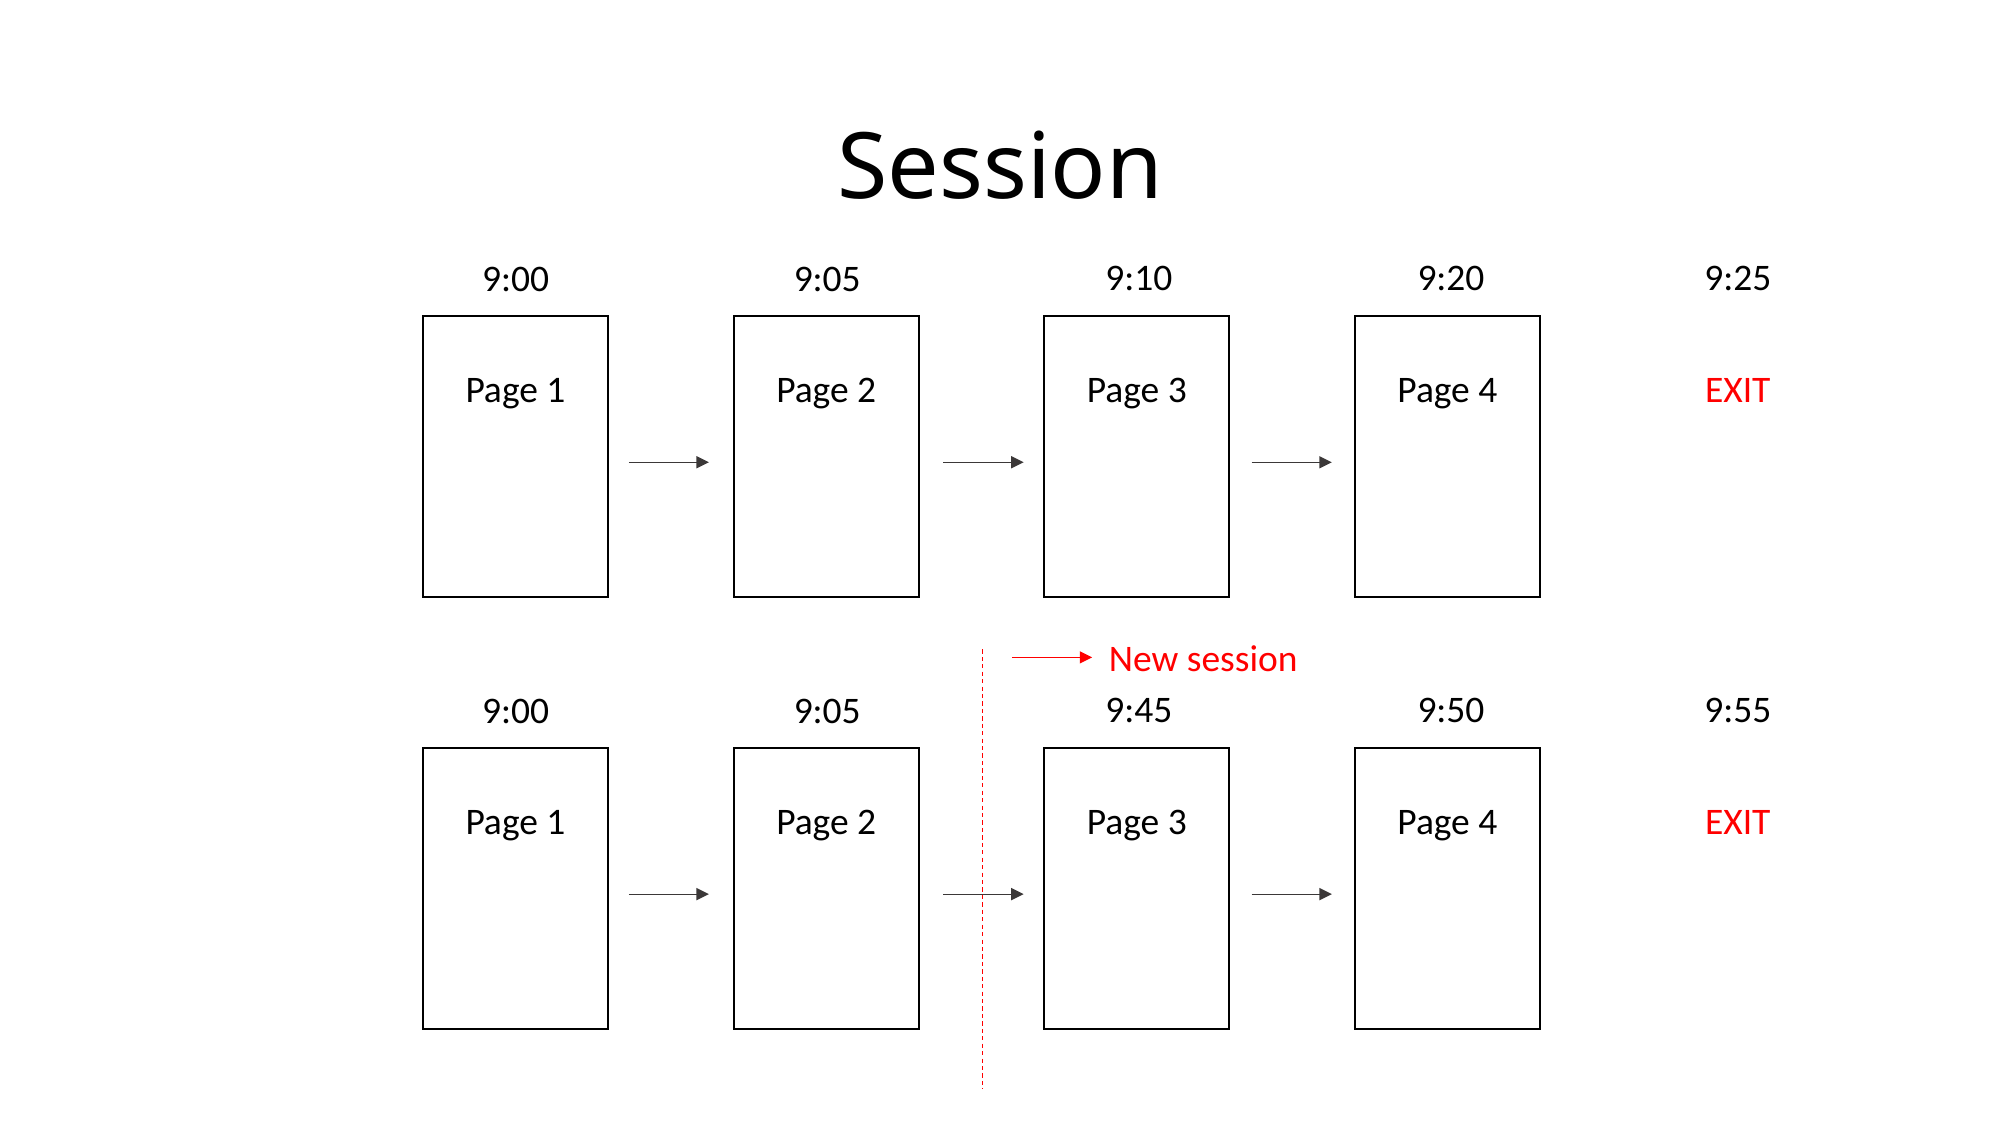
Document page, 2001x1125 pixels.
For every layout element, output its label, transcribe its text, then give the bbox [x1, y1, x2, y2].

text_box Page 3 [1069, 357, 1204, 418]
text_box Page 2 [759, 789, 893, 850]
text_box [1043, 315, 1230, 598]
text_box 9:00 [448, 678, 583, 739]
text_box 9:05 [760, 678, 894, 739]
text_box 9:45 [1072, 677, 1206, 738]
text_box 9:05 [760, 246, 894, 307]
text_box 9:50 [1384, 677, 1518, 738]
text_box Page 2 [759, 357, 893, 418]
text_box EXIT [1671, 357, 1805, 418]
text_box [1354, 747, 1541, 1030]
text_box Page 3 [1069, 789, 1204, 850]
text_box Page 4 [1380, 357, 1515, 418]
text_box [733, 747, 920, 1030]
title Session [137, 59, 1863, 278]
text_box New session [1092, 626, 1315, 687]
text_box [1354, 315, 1541, 598]
text_box 9:20 [1384, 246, 1518, 306]
text_box 9:55 [1671, 677, 1805, 738]
text_box 9:25 [1671, 246, 1805, 306]
text_box Page 1 [448, 357, 583, 418]
text_box 9:10 [1072, 246, 1206, 306]
text_box [1043, 747, 1230, 1030]
text_box Page 4 [1380, 789, 1515, 850]
text_box [733, 315, 920, 598]
text_box [422, 315, 609, 598]
text_box EXIT [1671, 789, 1805, 850]
text_box 9:00 [448, 246, 583, 307]
text_box Page 1 [448, 789, 583, 850]
text_box [422, 747, 609, 1030]
